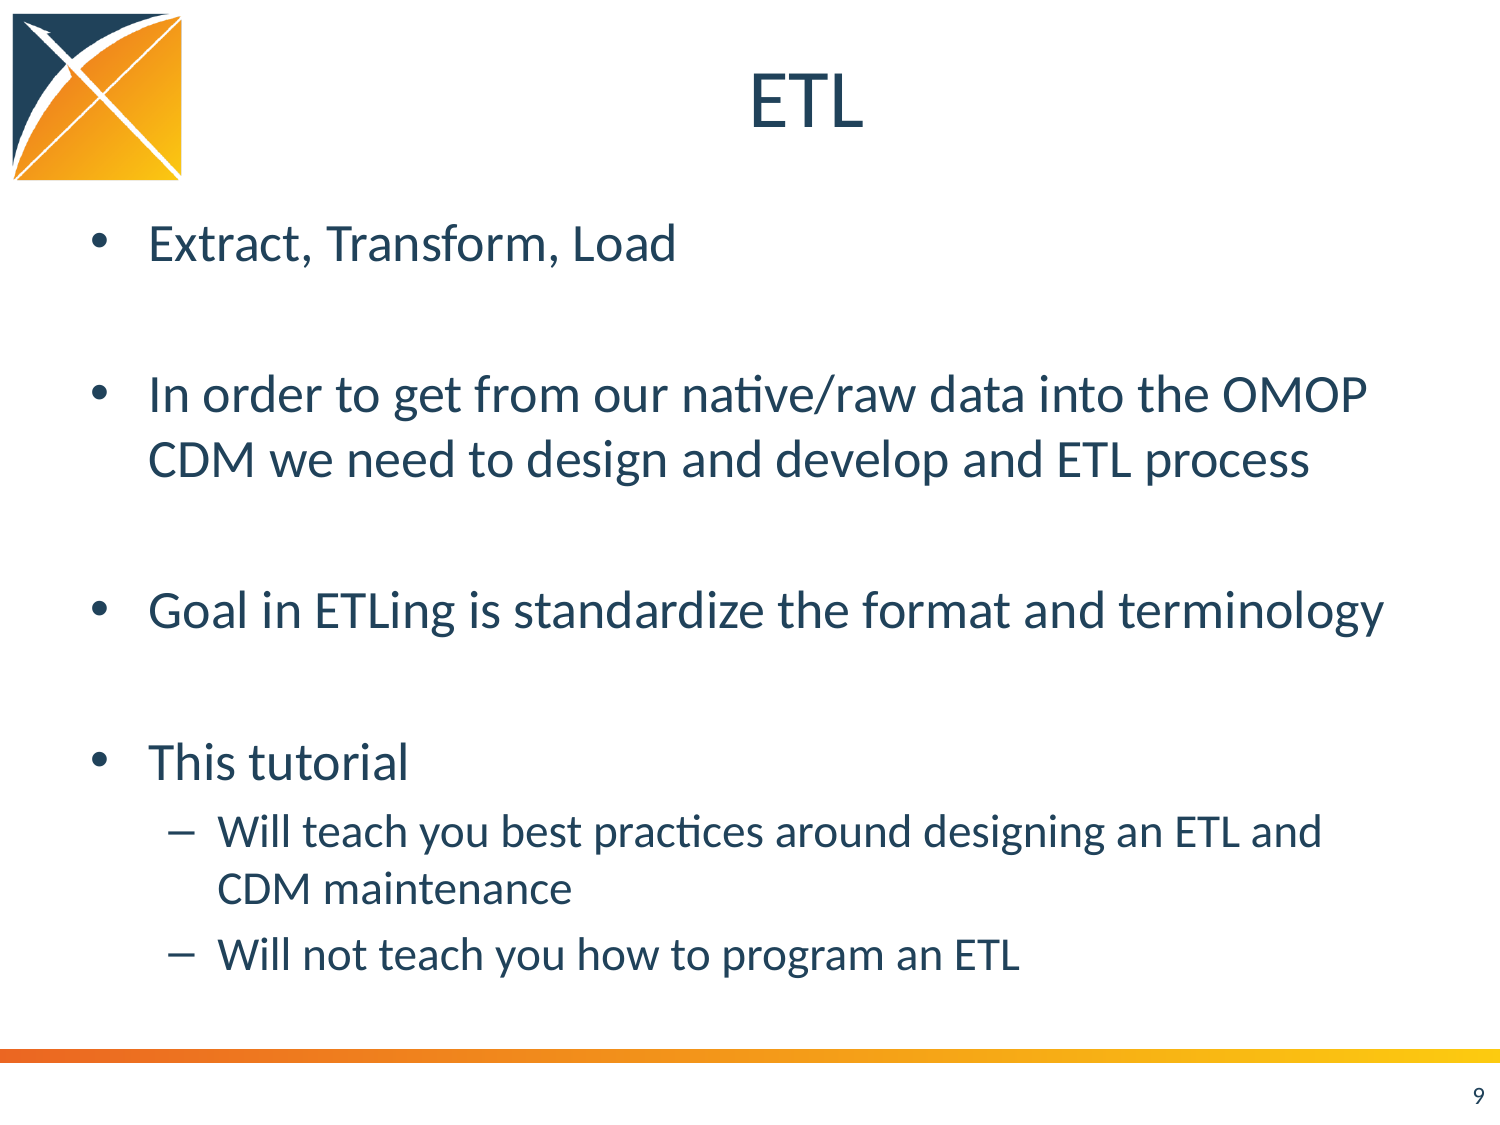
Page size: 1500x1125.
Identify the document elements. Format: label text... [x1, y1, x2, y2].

list Extract, Transform, Load In order to get from our native/raw data into the OMOP CDM we need to design and develop and ETL process Goal in ETLing is standardize the format and terminology This tutorial Will teach you best practices around designing an ETL and CDM maintenance Will not teach you how to program an ETL [75, 200, 1425, 1005]
title ETL [187, 24, 1425, 163]
slide_number 9 [1149, 1065, 1500, 1125]
picture [0, 0, 206, 200]
